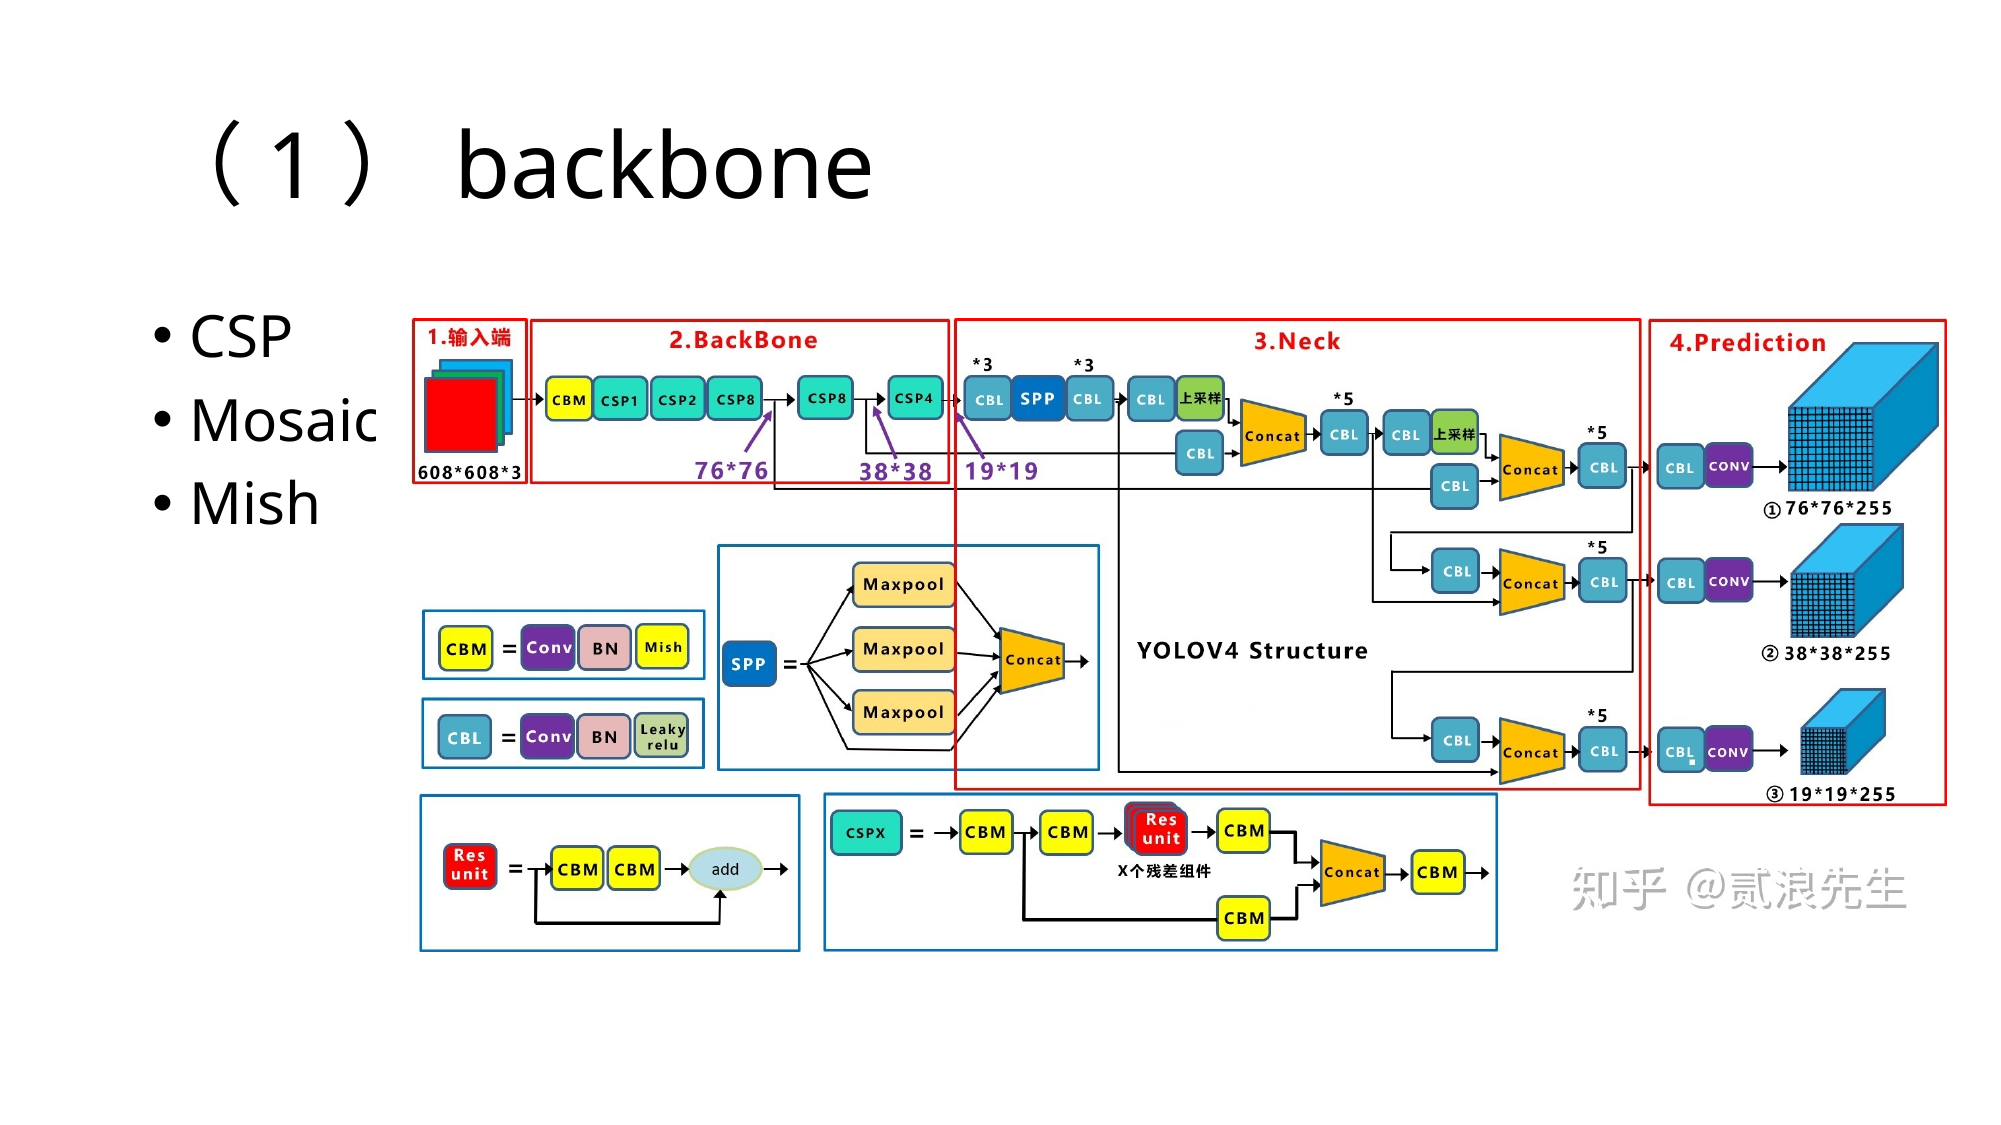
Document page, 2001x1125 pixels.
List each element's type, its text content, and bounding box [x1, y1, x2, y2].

picture [376, 318, 1947, 952]
list CSP Mosaic Mish [137, 299, 1863, 1014]
title （1）backbone [137, 59, 1863, 278]
